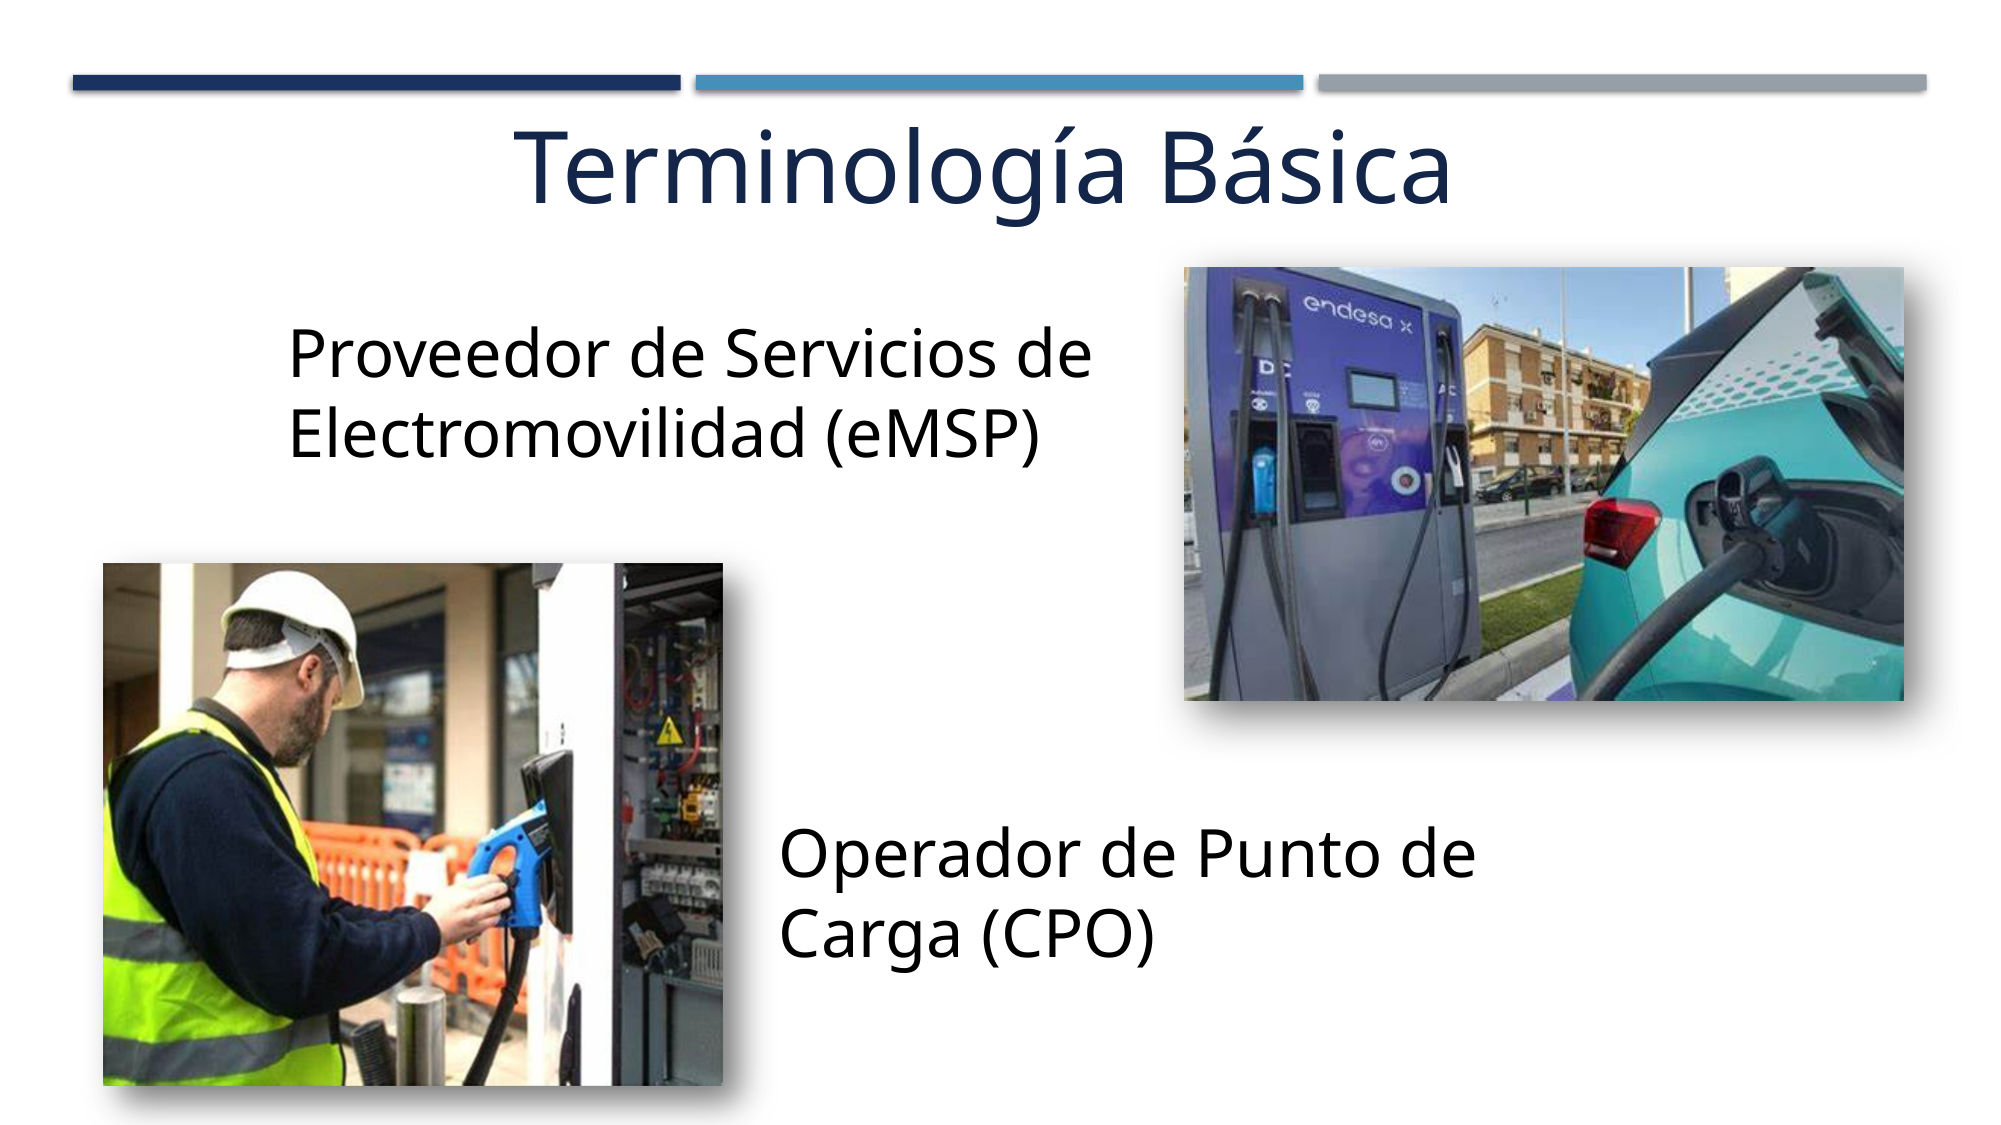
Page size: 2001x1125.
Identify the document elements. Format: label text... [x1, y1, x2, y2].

picture [71, 530, 789, 1125]
text_box Terminología Básica [499, 96, 1625, 232]
picture [1183, 267, 1904, 702]
text_box Proveedor de Servicios de Electromovilidad (eMSP) [272, 303, 1177, 478]
text_box Operador de Punto de Carga (CPO) [793, 803, 1660, 979]
